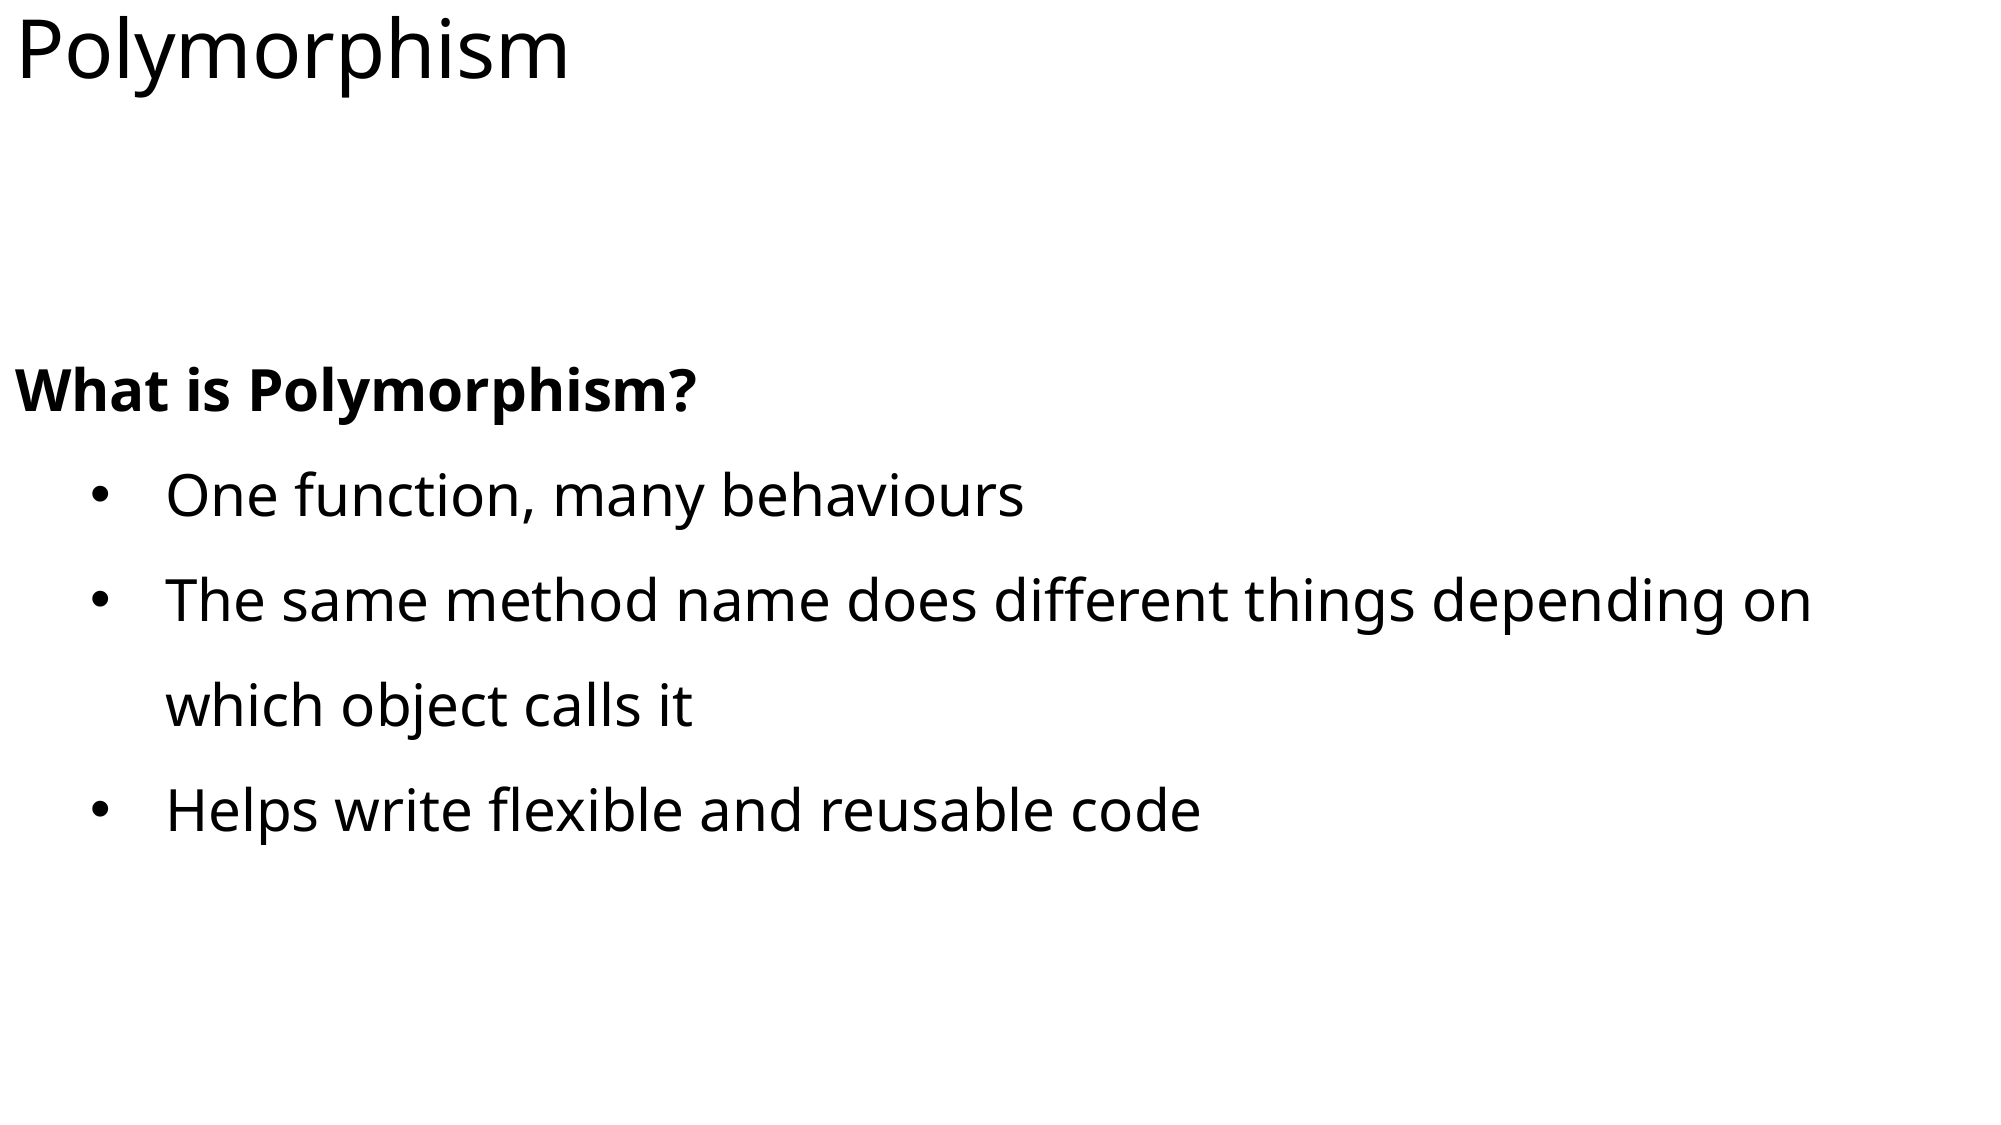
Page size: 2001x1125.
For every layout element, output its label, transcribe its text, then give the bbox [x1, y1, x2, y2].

title Polymorphism [0, 0, 2000, 104]
text_box What is Polymorphism? One function, many behaviours The same method name does different things depending on which object calls it Helps write flexible and reusable code [0, 310, 2000, 851]
